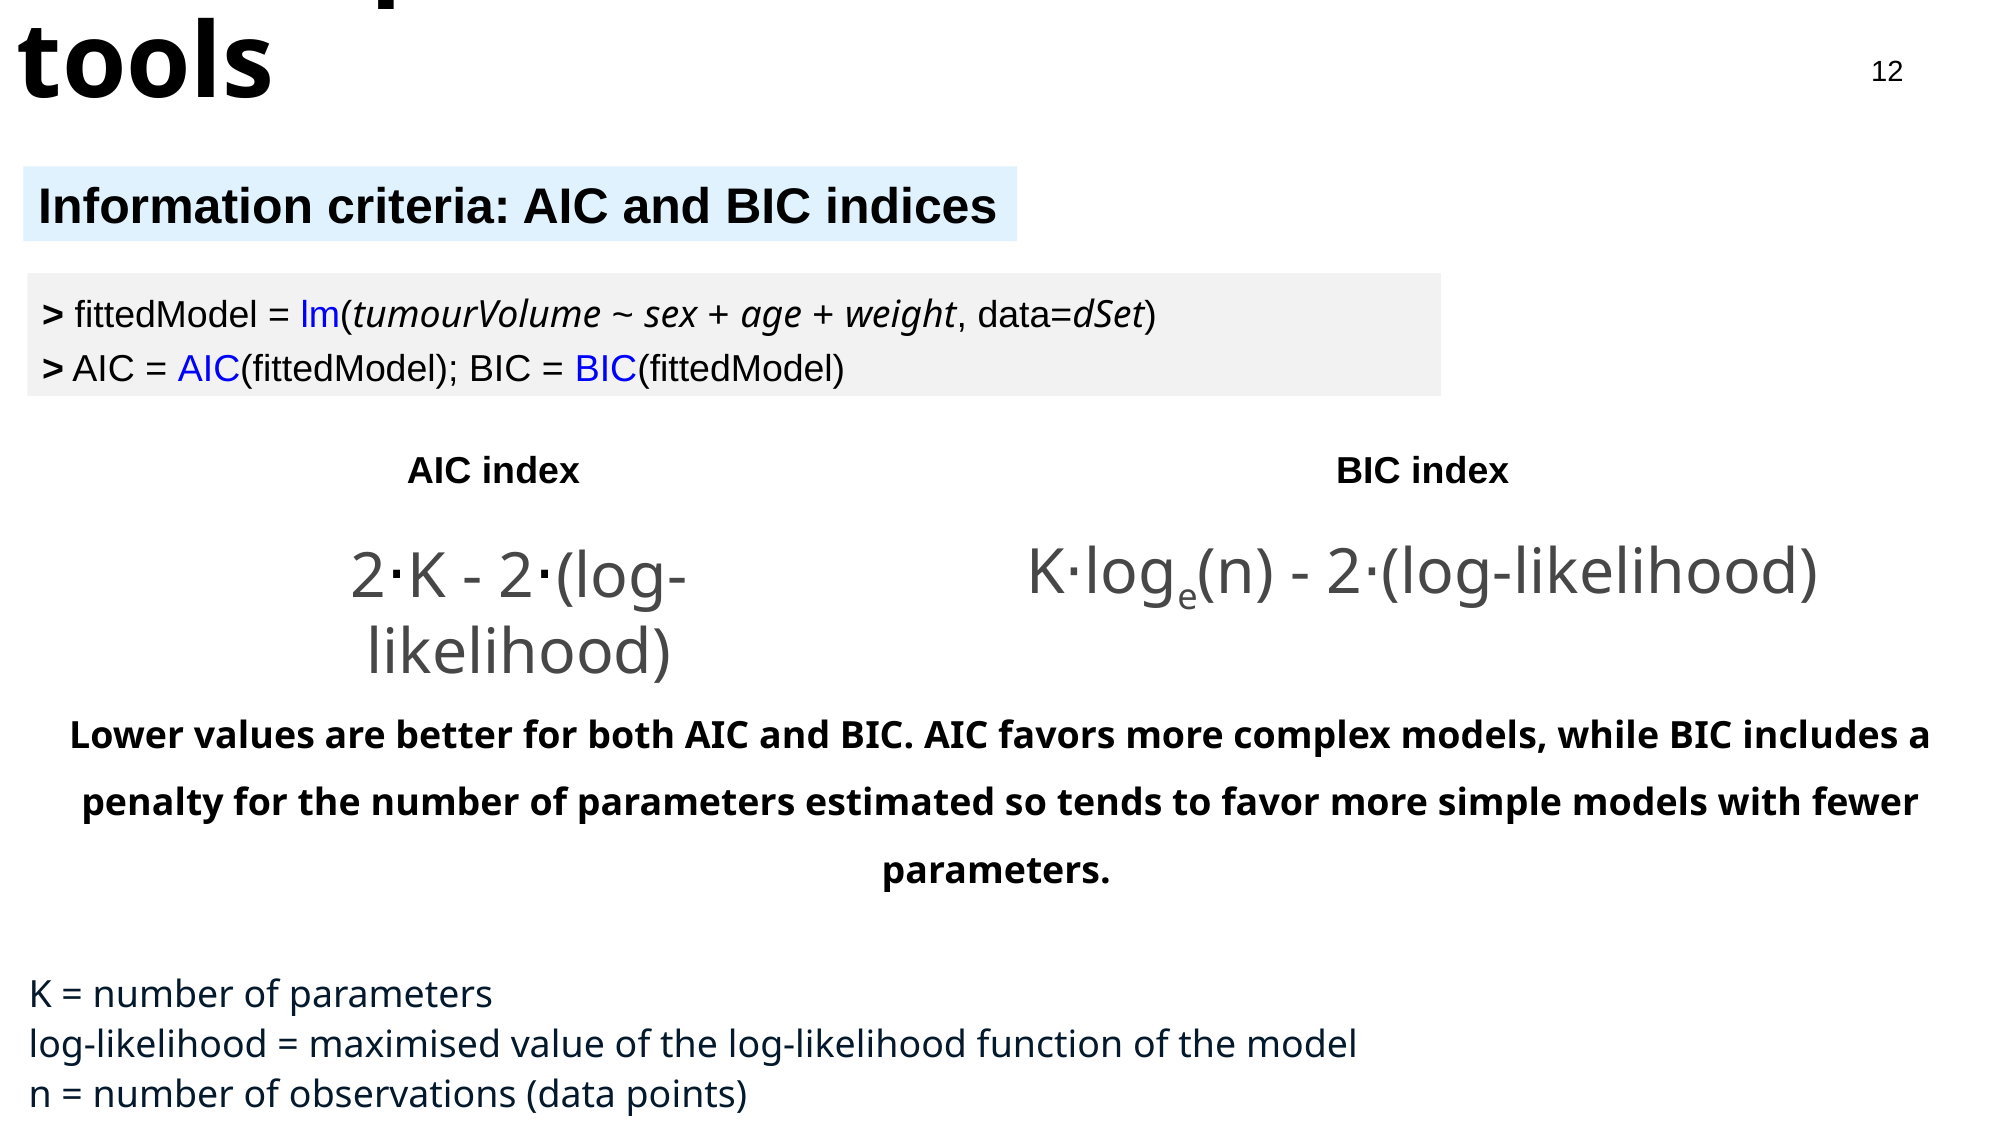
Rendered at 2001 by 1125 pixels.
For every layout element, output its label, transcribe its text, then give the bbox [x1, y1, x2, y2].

text_box K = number of parameters log-likelihood = maximised value of the log-likelihood function of the model n = number of observations (data points) [13, 975, 1984, 1122]
text_box BIC index [1142, 438, 1703, 499]
text_box K⋅loge(n) - 2⋅(log-likelihood) [911, 523, 1934, 624]
text_box > fittedModel = lm(tumourVolume ~ sex + age + weight, data=dSet) > AIC = AIC(fittedModel); BIC = BIC(fittedModel) [27, 273, 1441, 396]
text_box 12 [1856, 44, 1955, 105]
text_box Lower values are better for both AIC and BIC. AIC favors more complex models, while BIC includes a penalty for the number of parameters estimated so tends to favor more simple models with fewer parameters. [16, 680, 1987, 898]
text_box AIC index [213, 438, 774, 498]
text_box Information criteria: AIC and BIC indices [23, 166, 1018, 242]
title [5, 2, 2000, 131]
text_box 2⋅K - 2⋅(log-likelihood) [203, 523, 835, 680]
